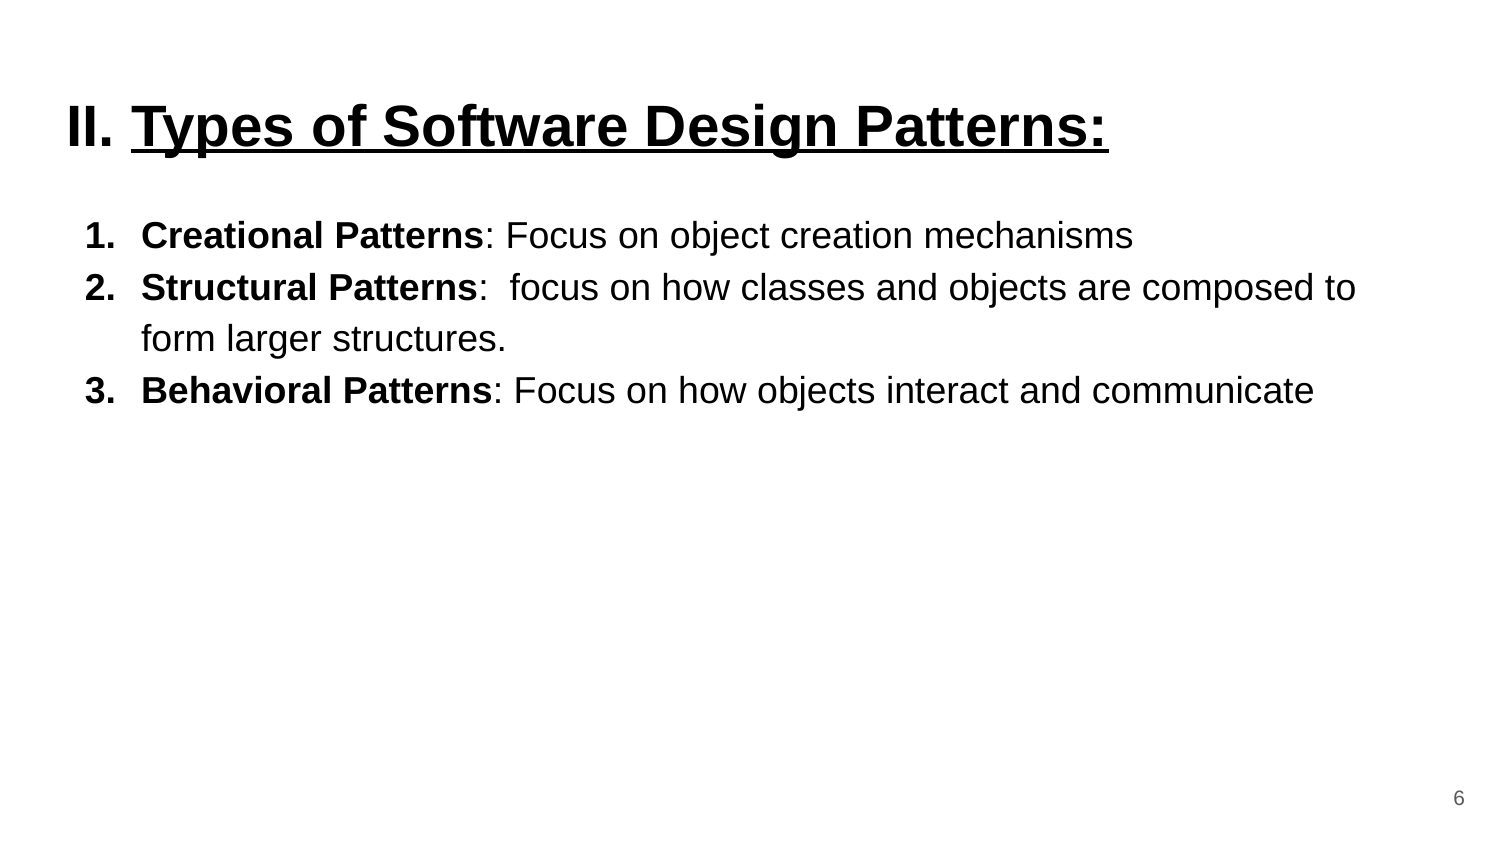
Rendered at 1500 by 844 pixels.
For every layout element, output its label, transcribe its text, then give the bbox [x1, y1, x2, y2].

list Creational Patterns: Focus on object creation mechanisms Structural Patterns: focus on how classes and objects are composed to form larger structures. Behavioral Patterns: Focus on how objects interact and communicate [51, 189, 1449, 750]
title II. Types of Software Design Patterns: [51, 72, 1449, 167]
slide_number ‹#› [1389, 764, 1480, 830]
